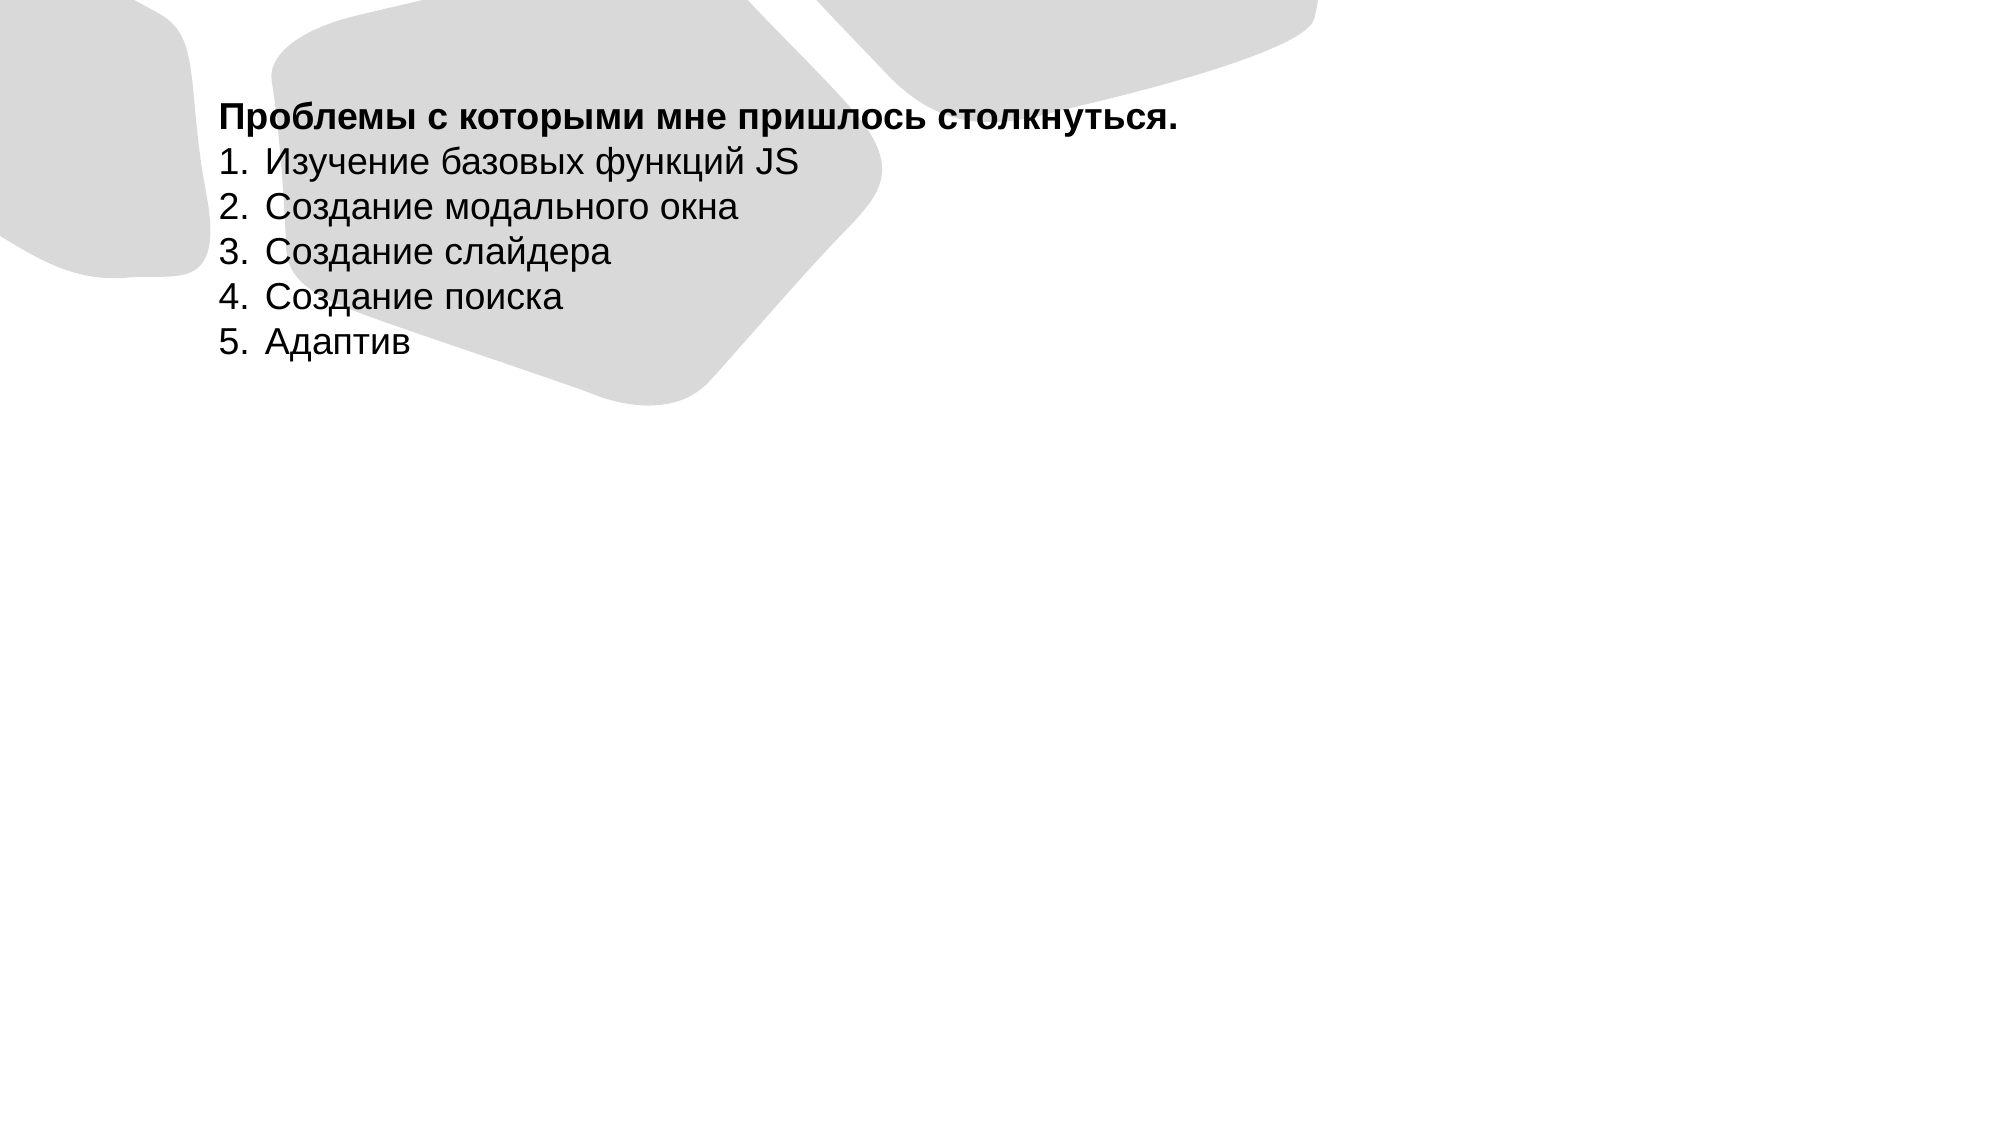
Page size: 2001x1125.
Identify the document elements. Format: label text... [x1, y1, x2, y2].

text_box Проблемы с которыми мне пришлось столкнуться. Изучение базовых функций JS Создание модального окна Создание слайдера Создание поиска Адаптив [203, 84, 1614, 370]
